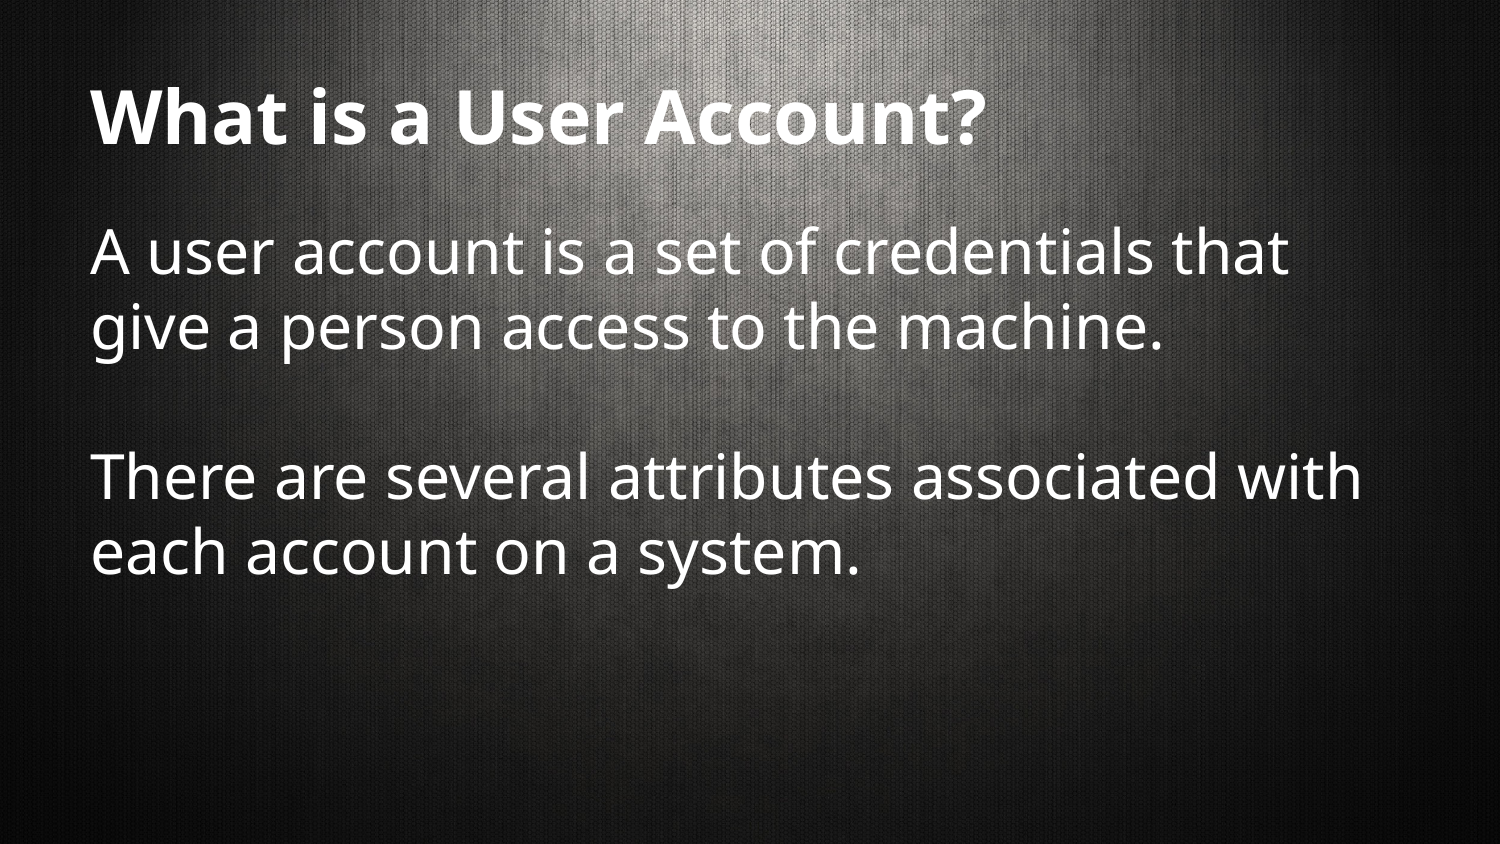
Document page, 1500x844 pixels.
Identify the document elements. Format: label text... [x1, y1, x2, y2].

picture [0, 0, 1500, 844]
list A user account is a set of credentials that give a person access to the machine. There are several attributes associated with each account on a system. [75, 196, 1425, 808]
title What is a User Account? [75, 33, 1425, 175]
